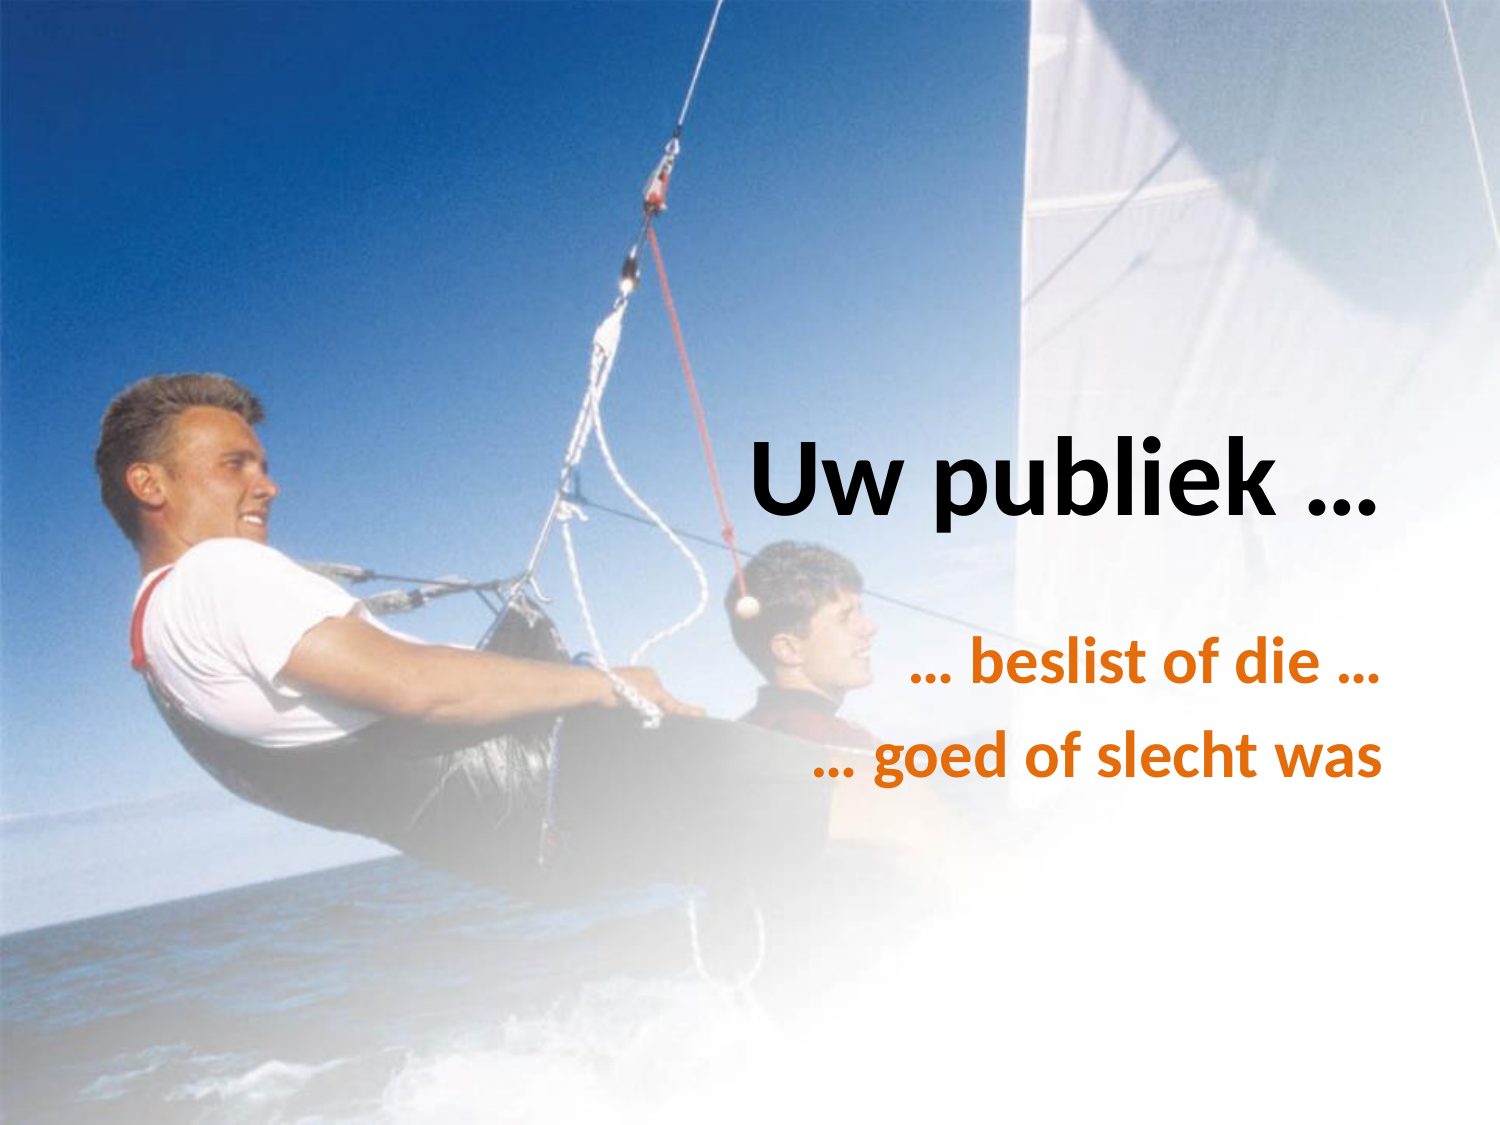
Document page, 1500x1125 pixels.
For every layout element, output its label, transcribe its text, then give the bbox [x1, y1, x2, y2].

title Uw publiek … [123, 349, 1399, 591]
subtitle … beslist of die … … goed of slecht was [348, 609, 1399, 898]
picture [0, 0, 1500, 1125]
